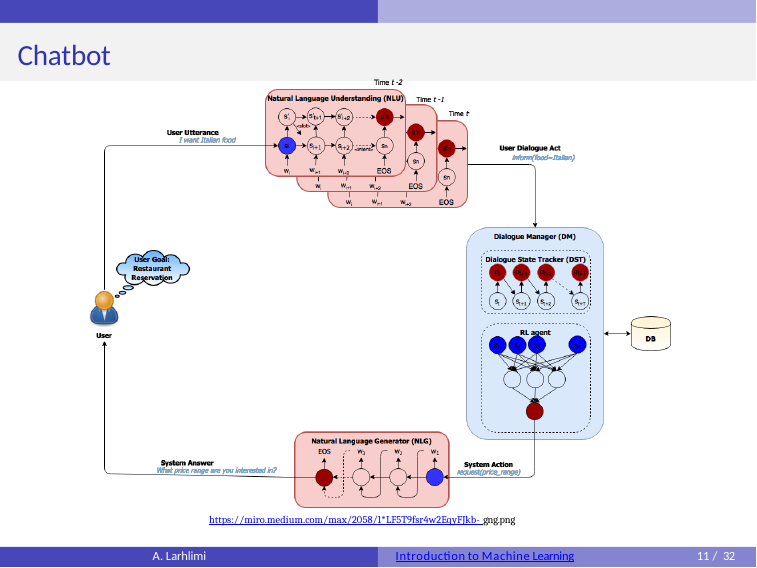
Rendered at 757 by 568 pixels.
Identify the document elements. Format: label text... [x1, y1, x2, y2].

text_box https://miro.medium.com/max/2058/1*LF5T9fsr4w2EqyFJkb- gng.png [207, 521, 549, 526]
picture [84, 76, 672, 513]
text_box Chatbot [15, 33, 117, 71]
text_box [0, 546, 757, 568]
